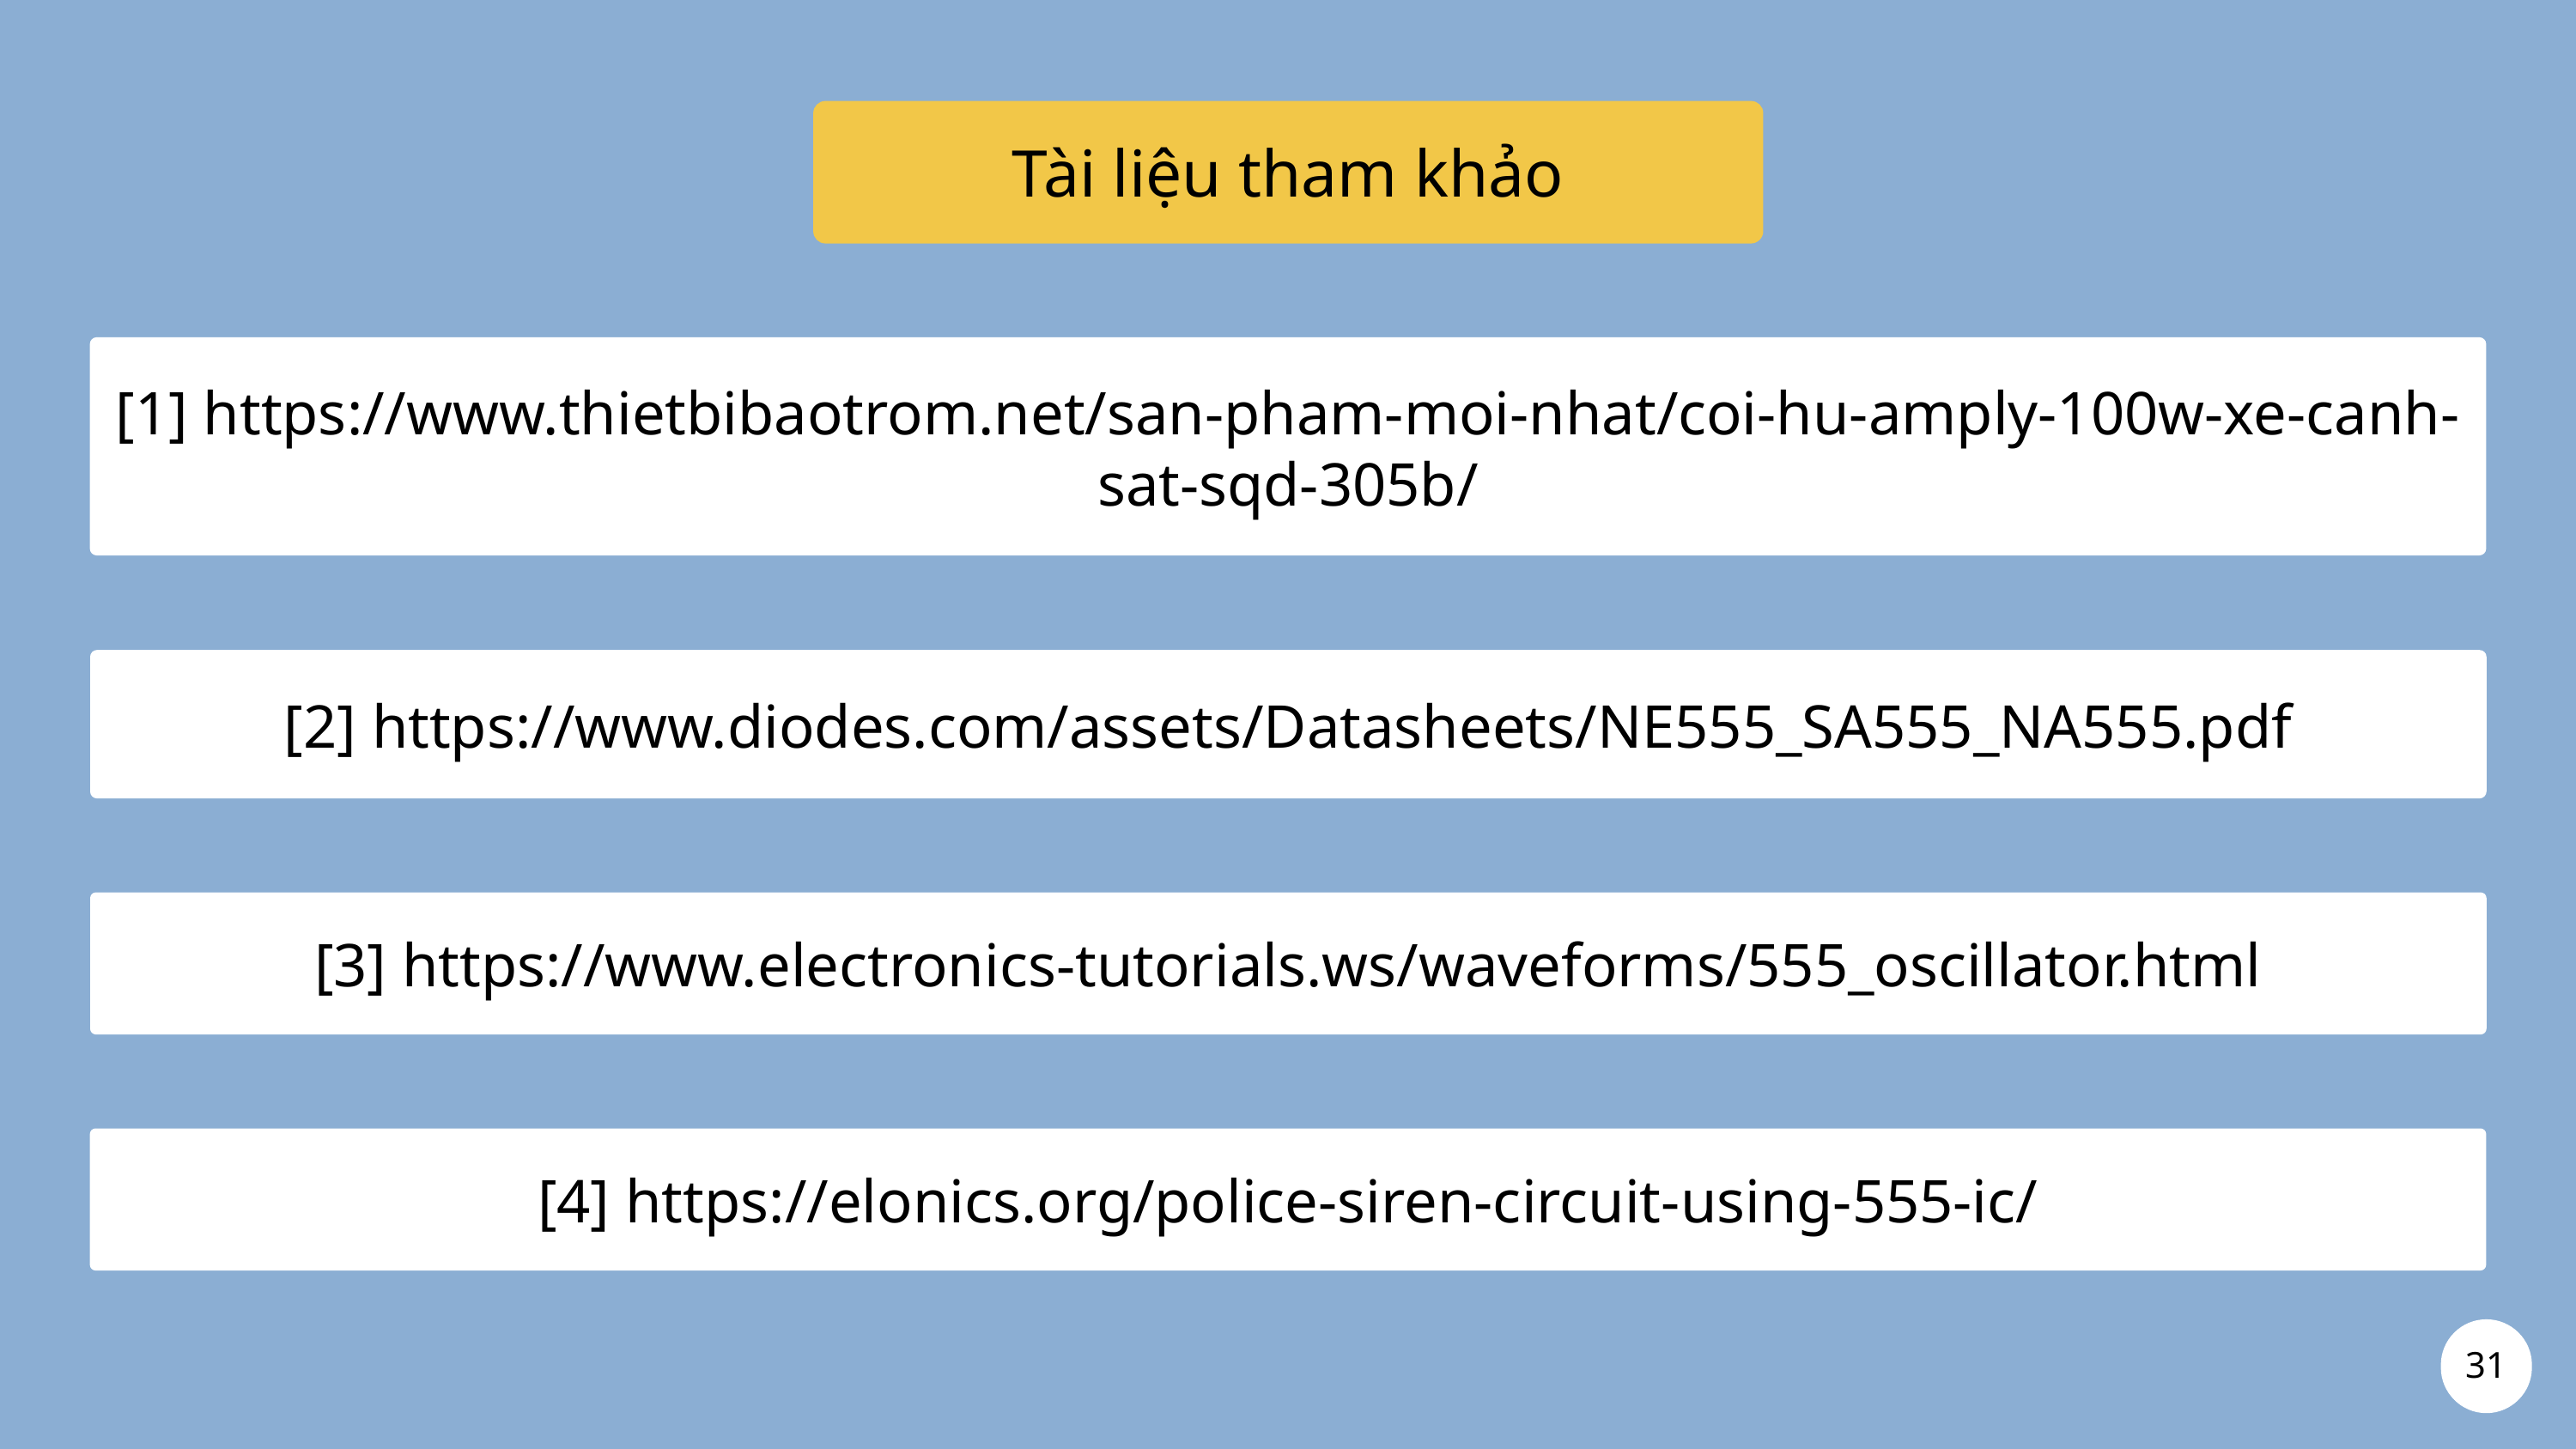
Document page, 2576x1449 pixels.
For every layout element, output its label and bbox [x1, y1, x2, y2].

text_box [89, 649, 2487, 799]
text_box [2440, 1319, 2532, 1414]
text_box [89, 1128, 2487, 1271]
text_box [812, 100, 1764, 244]
text_box [89, 892, 2487, 1035]
text_box [89, 336, 2487, 556]
